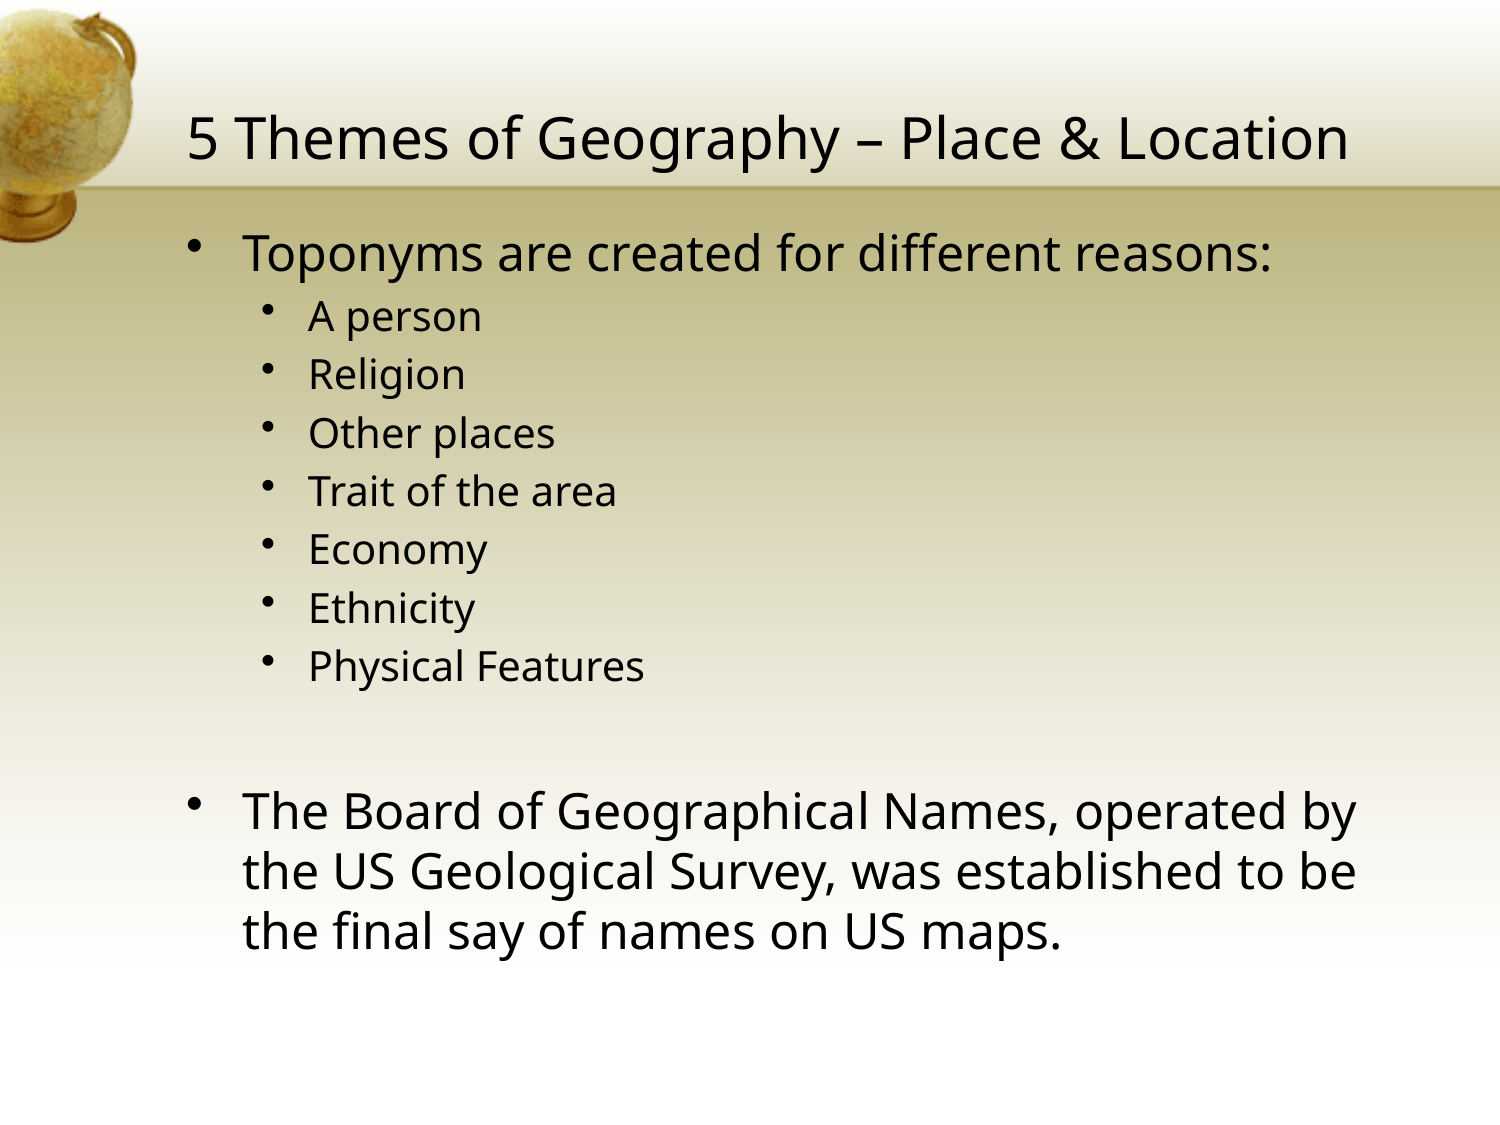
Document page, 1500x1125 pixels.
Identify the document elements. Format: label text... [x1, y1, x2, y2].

title 5 Themes of Geography – Place & Location [171, 36, 1436, 179]
list Toponyms are created for different reasons: A person Religion Other places Trait of the area Economy Ethnicity Physical Features The Board of Geographical Names, operated by the US Geological Survey, was established to be the final say of names on US maps. [171, 214, 1436, 1018]
picture [0, 0, 1500, 1125]
